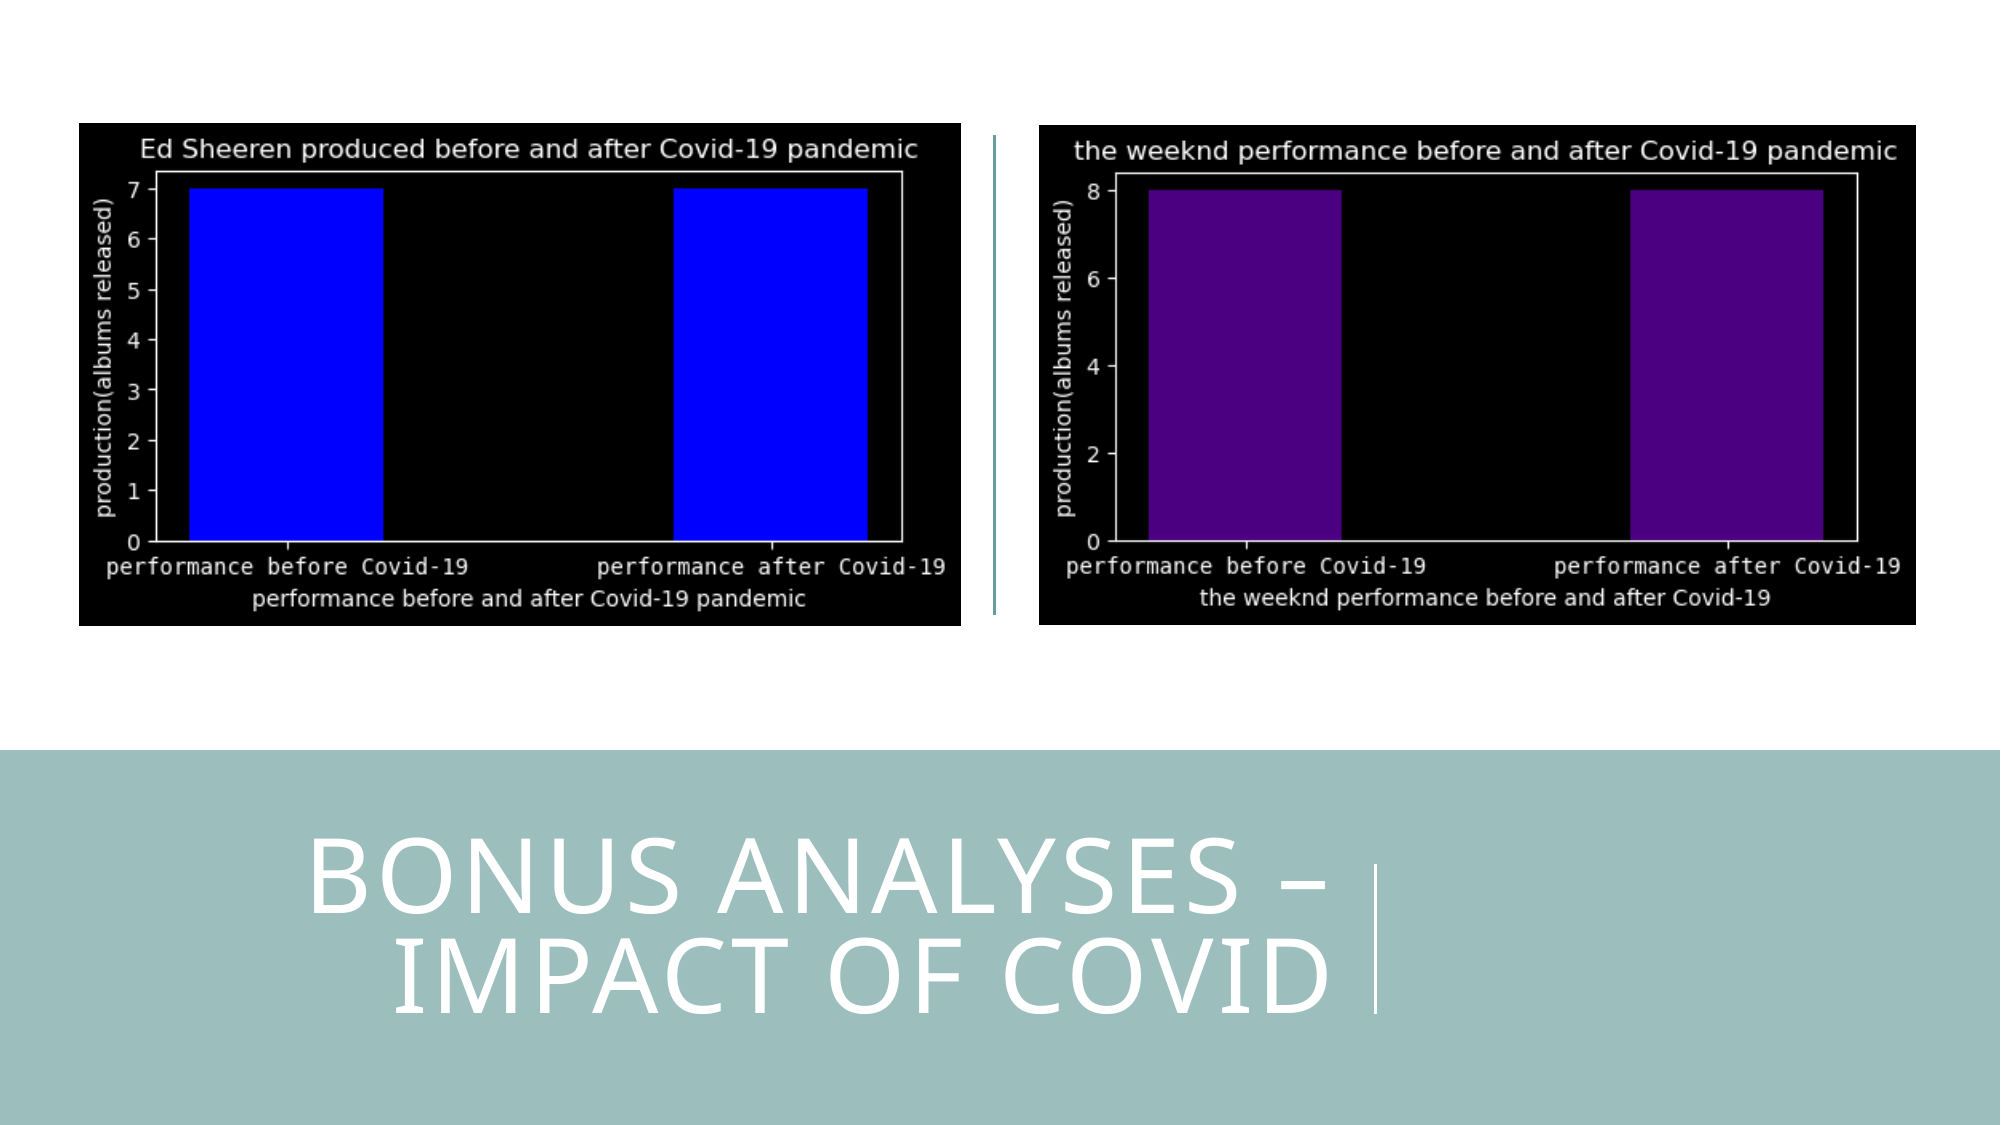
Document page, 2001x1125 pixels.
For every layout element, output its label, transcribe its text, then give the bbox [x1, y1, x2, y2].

text_box [0, 0, 2000, 751]
text_box [0, 751, 2000, 1125]
picture [1039, 124, 1917, 625]
title Bonus analyses – impact of covid [0, 813, 1350, 1054]
picture [79, 123, 961, 627]
